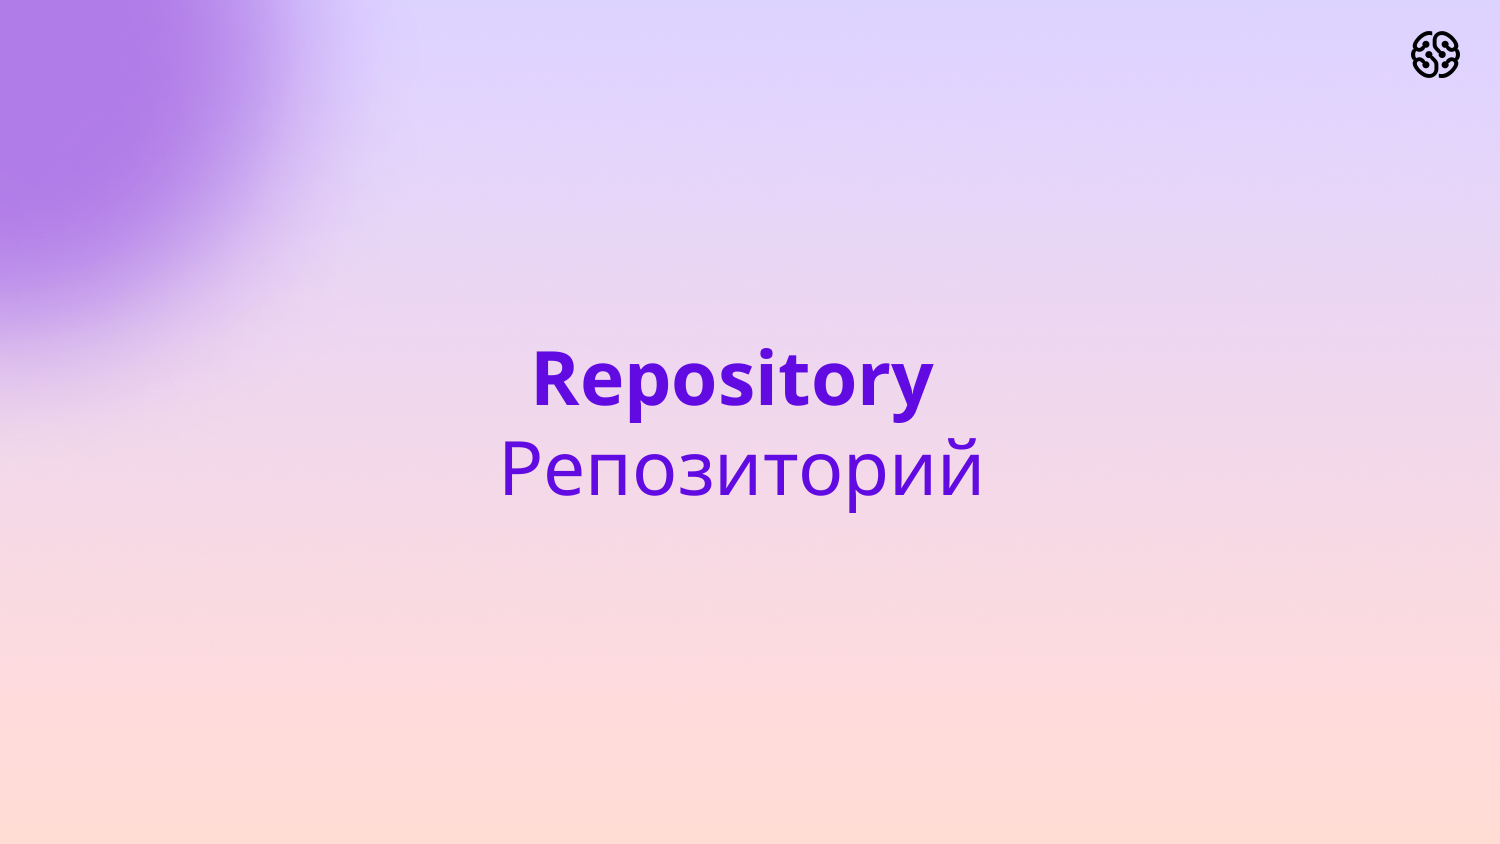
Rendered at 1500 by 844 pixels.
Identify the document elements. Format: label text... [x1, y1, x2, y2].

title Repository Репозиторий [281, 318, 1219, 526]
picture [0, 0, 1500, 844]
